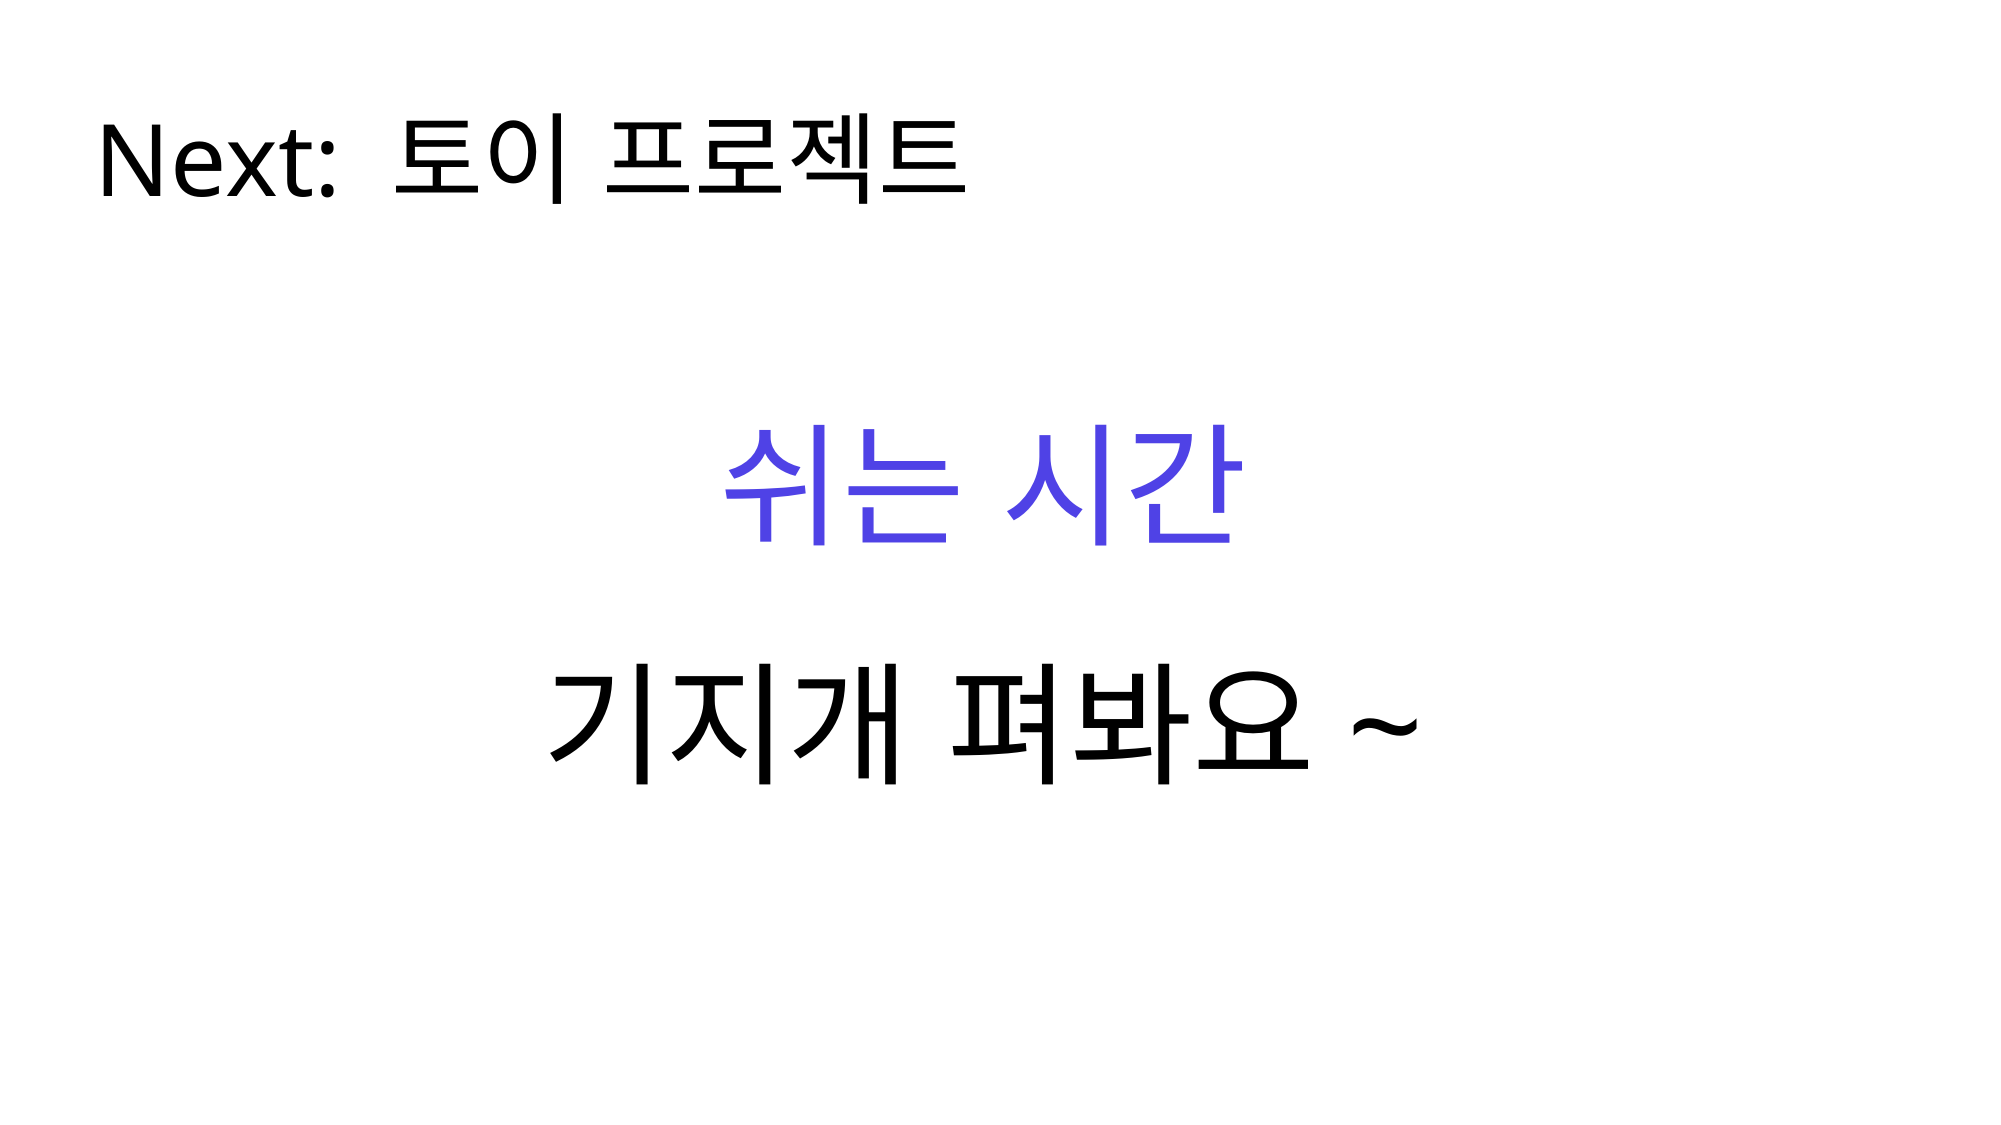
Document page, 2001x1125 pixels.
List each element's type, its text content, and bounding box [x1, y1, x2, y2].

text_box Next: 토이 프로젝트 [80, 88, 986, 224]
text_box 쉬는 시간 기지개 펴봐요~ [528, 314, 1439, 810]
